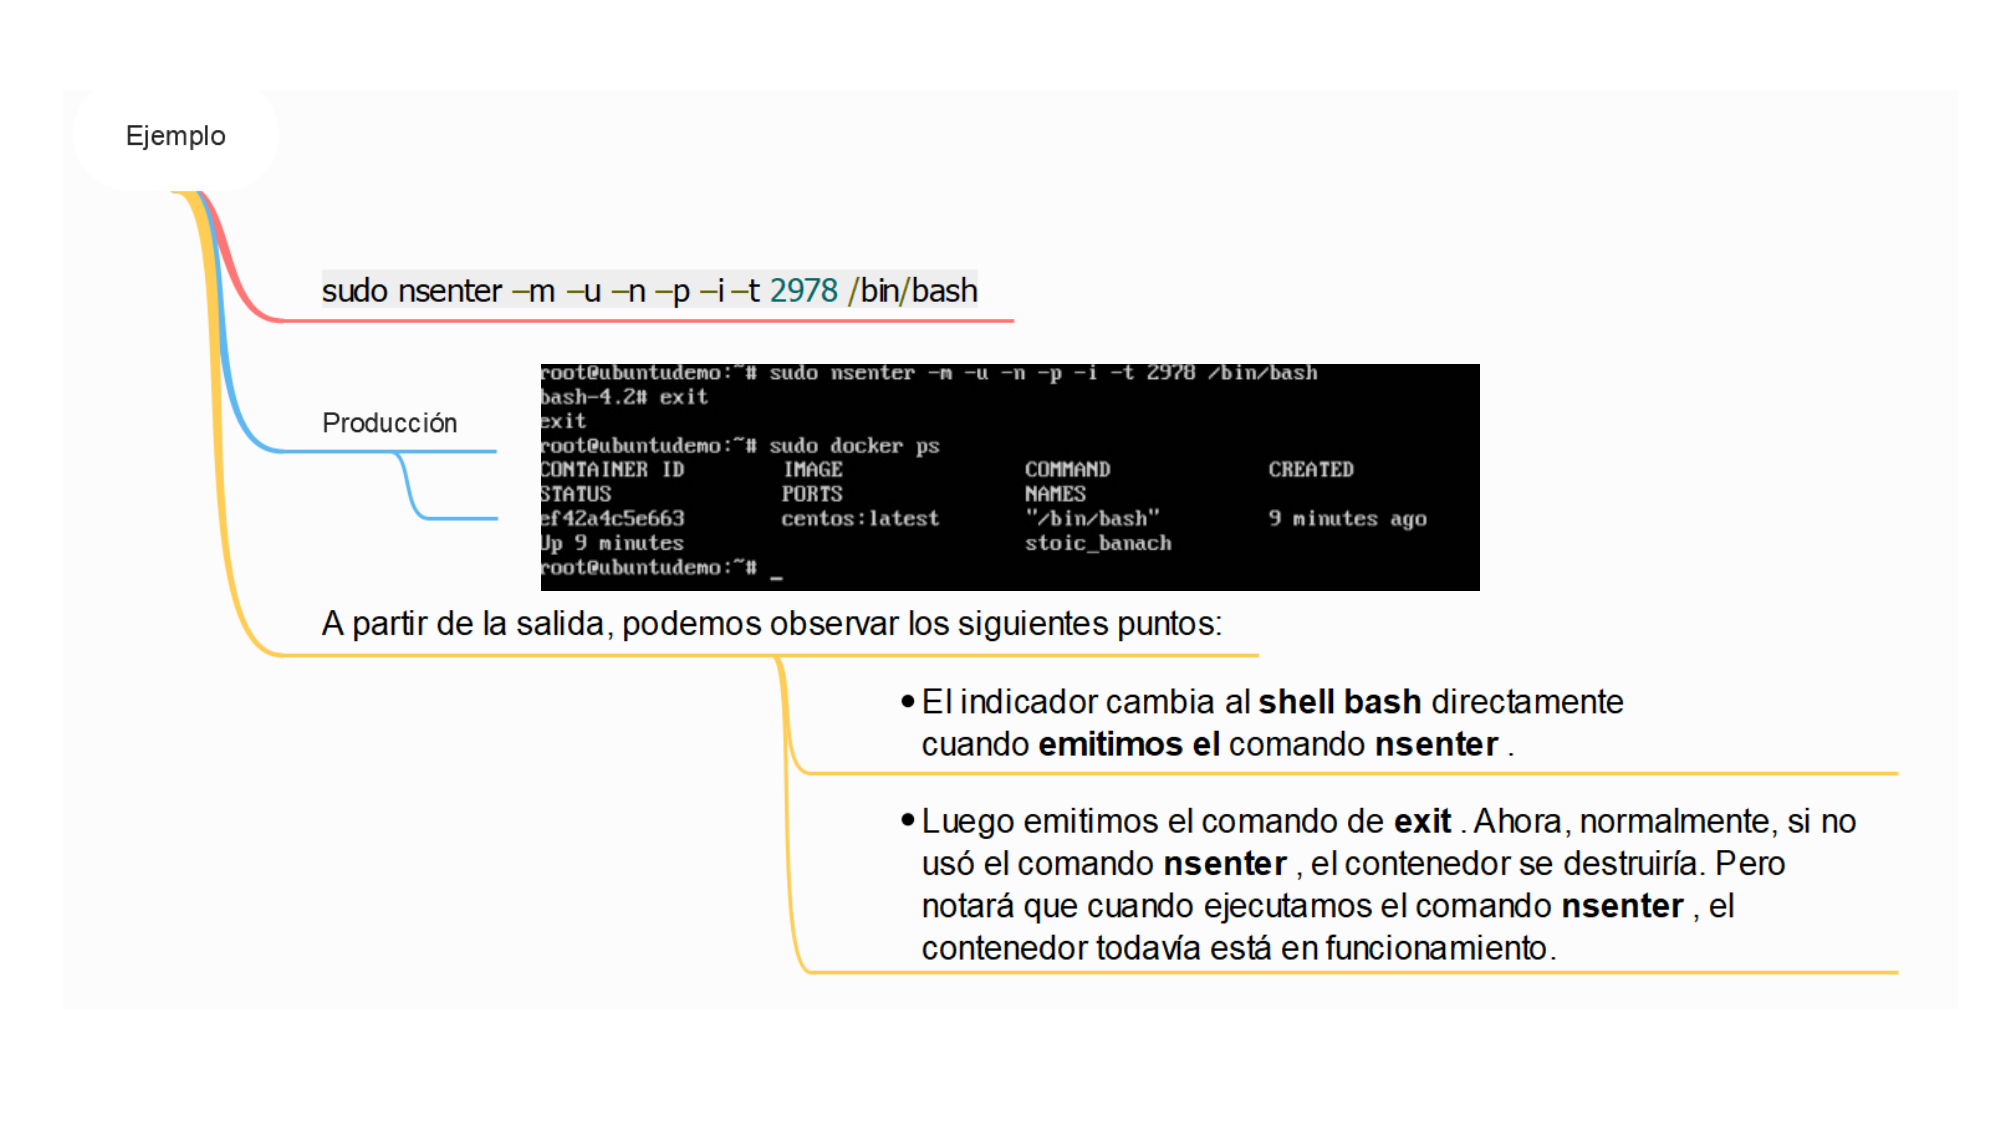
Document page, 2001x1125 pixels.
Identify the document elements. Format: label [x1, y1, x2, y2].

picture [62, 89, 1959, 1009]
